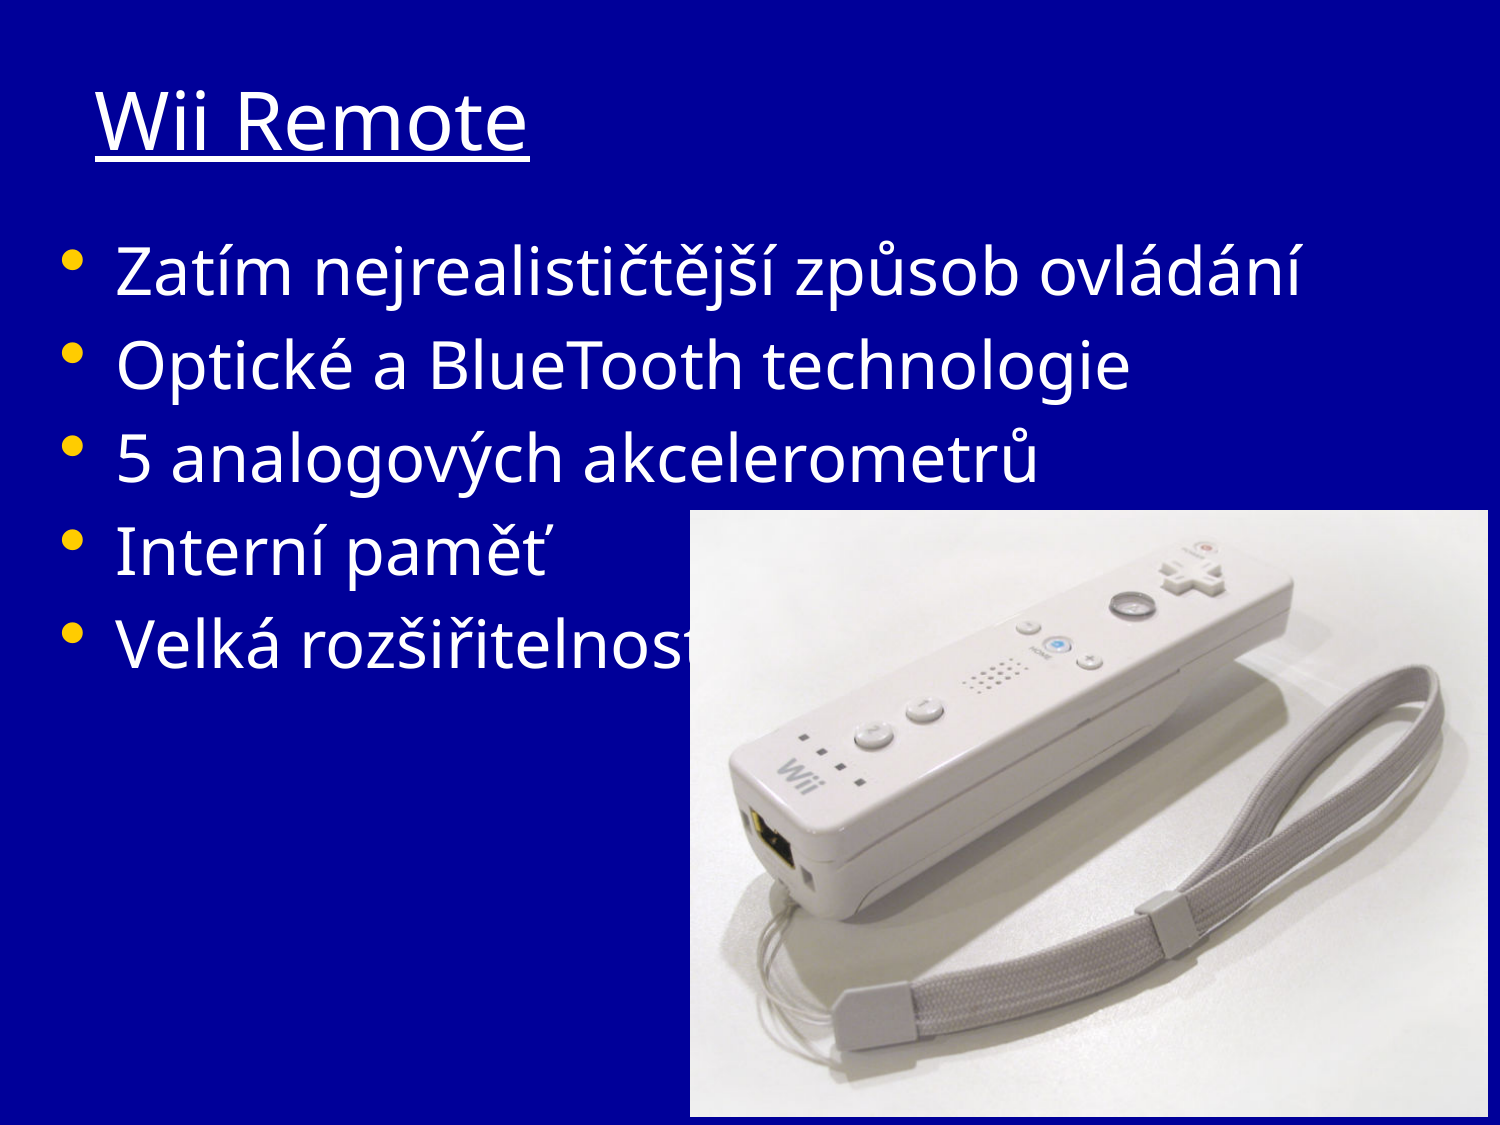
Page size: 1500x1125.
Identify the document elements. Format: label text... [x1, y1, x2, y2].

title Wii Remote [79, 109, 1430, 223]
list Zatím nejrealističtější způsob ovládání Optické a BlueTooth technologie 5 analogových akcelerometrů Interní paměť Velká rozšiřitelnost [44, 221, 1412, 965]
picture [690, 509, 1488, 1117]
